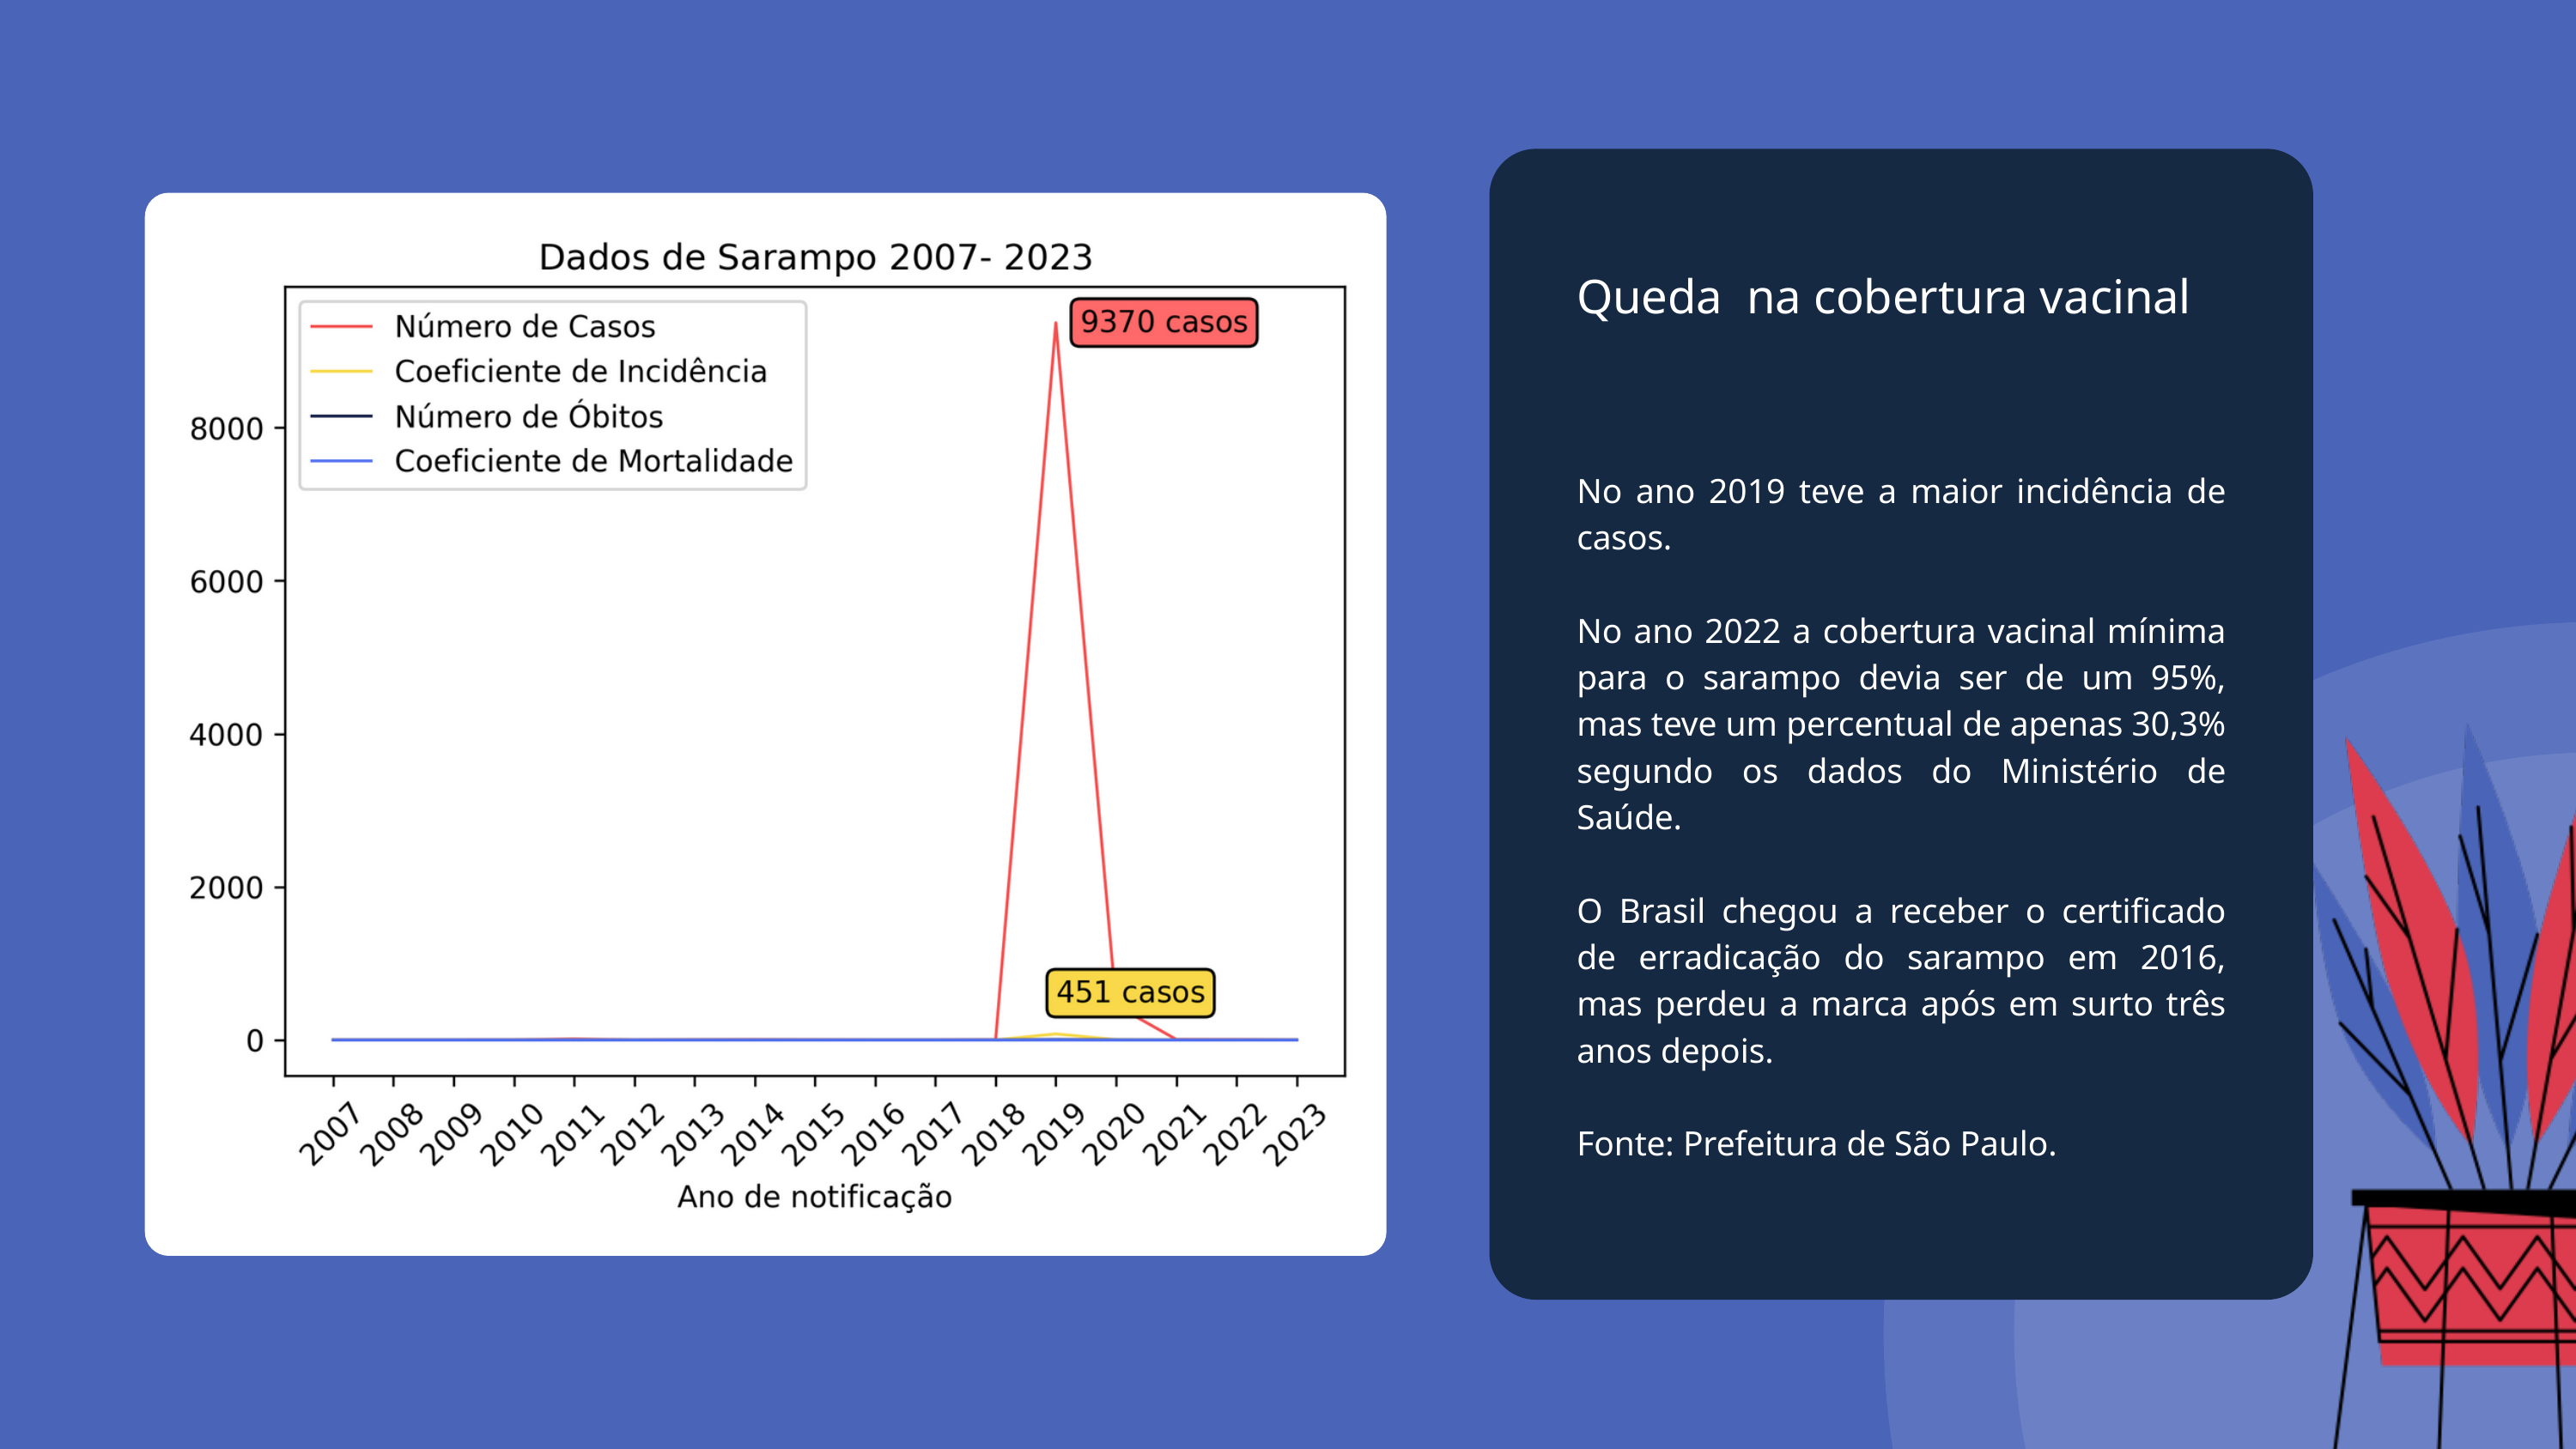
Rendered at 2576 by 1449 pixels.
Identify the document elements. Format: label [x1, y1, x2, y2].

text_box [144, 192, 1387, 1257]
text_box [1489, 149, 2314, 1300]
text_box [1883, 621, 2576, 1449]
